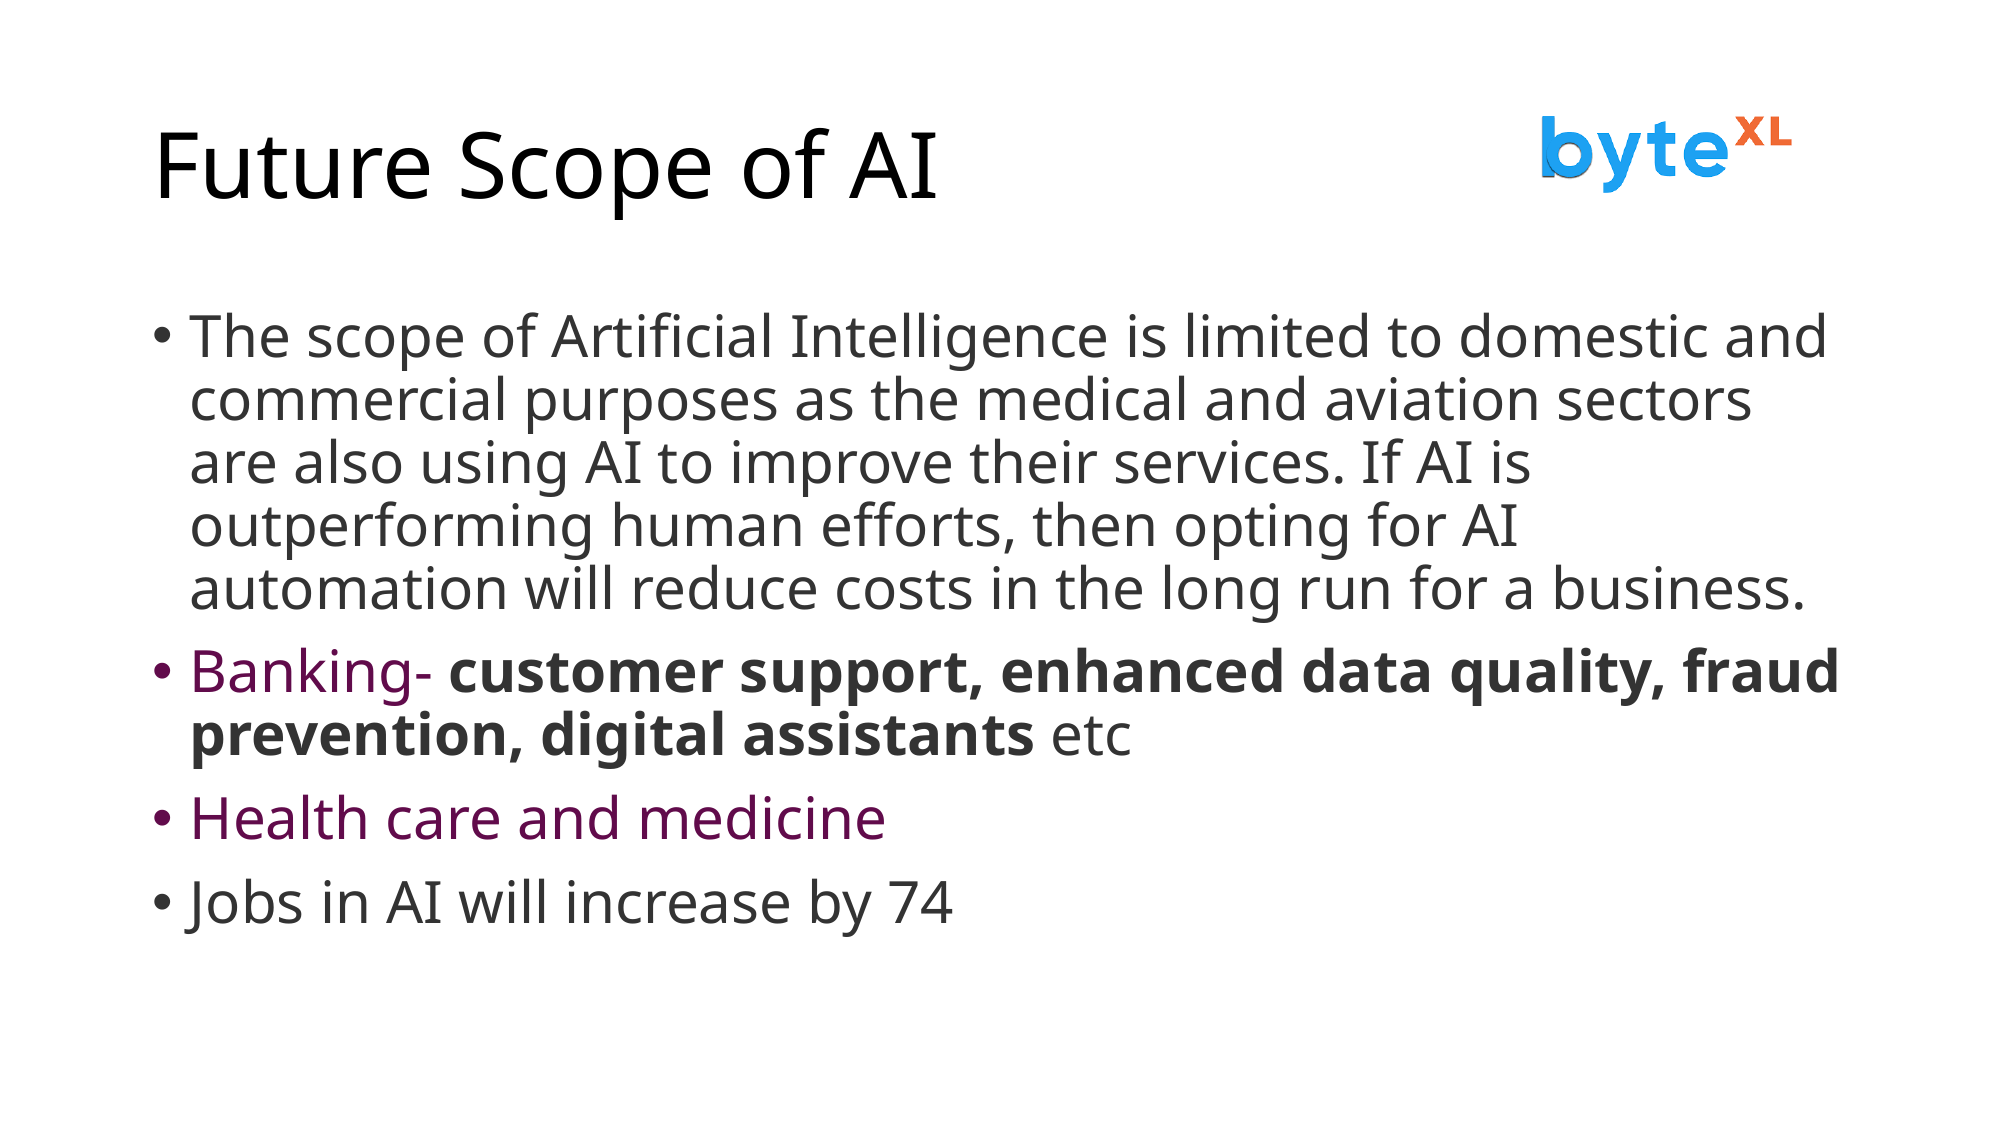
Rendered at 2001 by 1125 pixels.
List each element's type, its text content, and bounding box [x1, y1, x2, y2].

title Future Scope of AI [137, 59, 1863, 278]
list The scope of Artificial Intelligence is limited to domestic and commercial purposes as the medical and aviation sectors are also using AI to improve their services. If AI is outperforming human efforts, then opting for AI automation will reduce costs in the long run for a business. Banking- customer support, enhanced data quality, fraud prevention, digital assistants etc Health care and medicine Jobs in AI will increase by 74 [137, 299, 1863, 1014]
